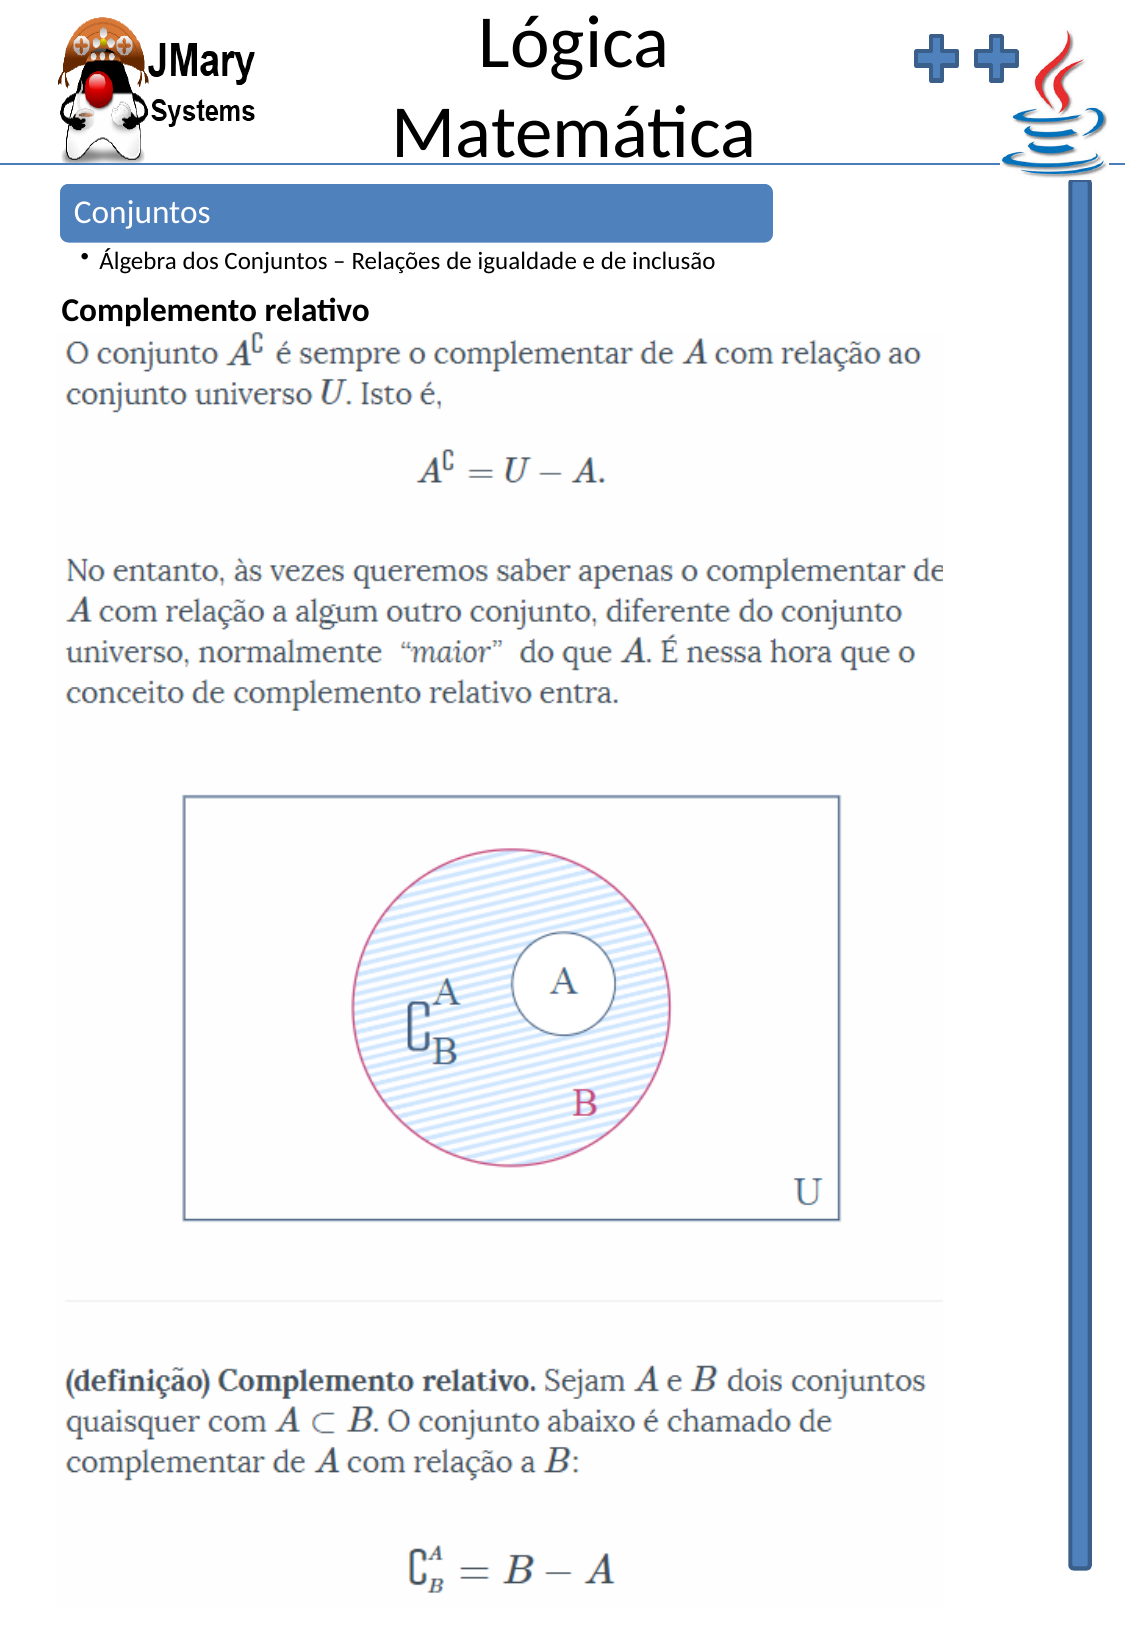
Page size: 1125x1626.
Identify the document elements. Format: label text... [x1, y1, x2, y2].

text_box Complemento relativo [46, 280, 1052, 1569]
text_box [914, 34, 959, 83]
picture [1000, 28, 1110, 180]
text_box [57, 170, 776, 300]
text_box [974, 34, 995, 83]
picture [46, 15, 258, 163]
picture [55, 331, 943, 1608]
text_box Lógica Matemática [257, 0, 891, 163]
text_box [1068, 188, 1092, 1571]
